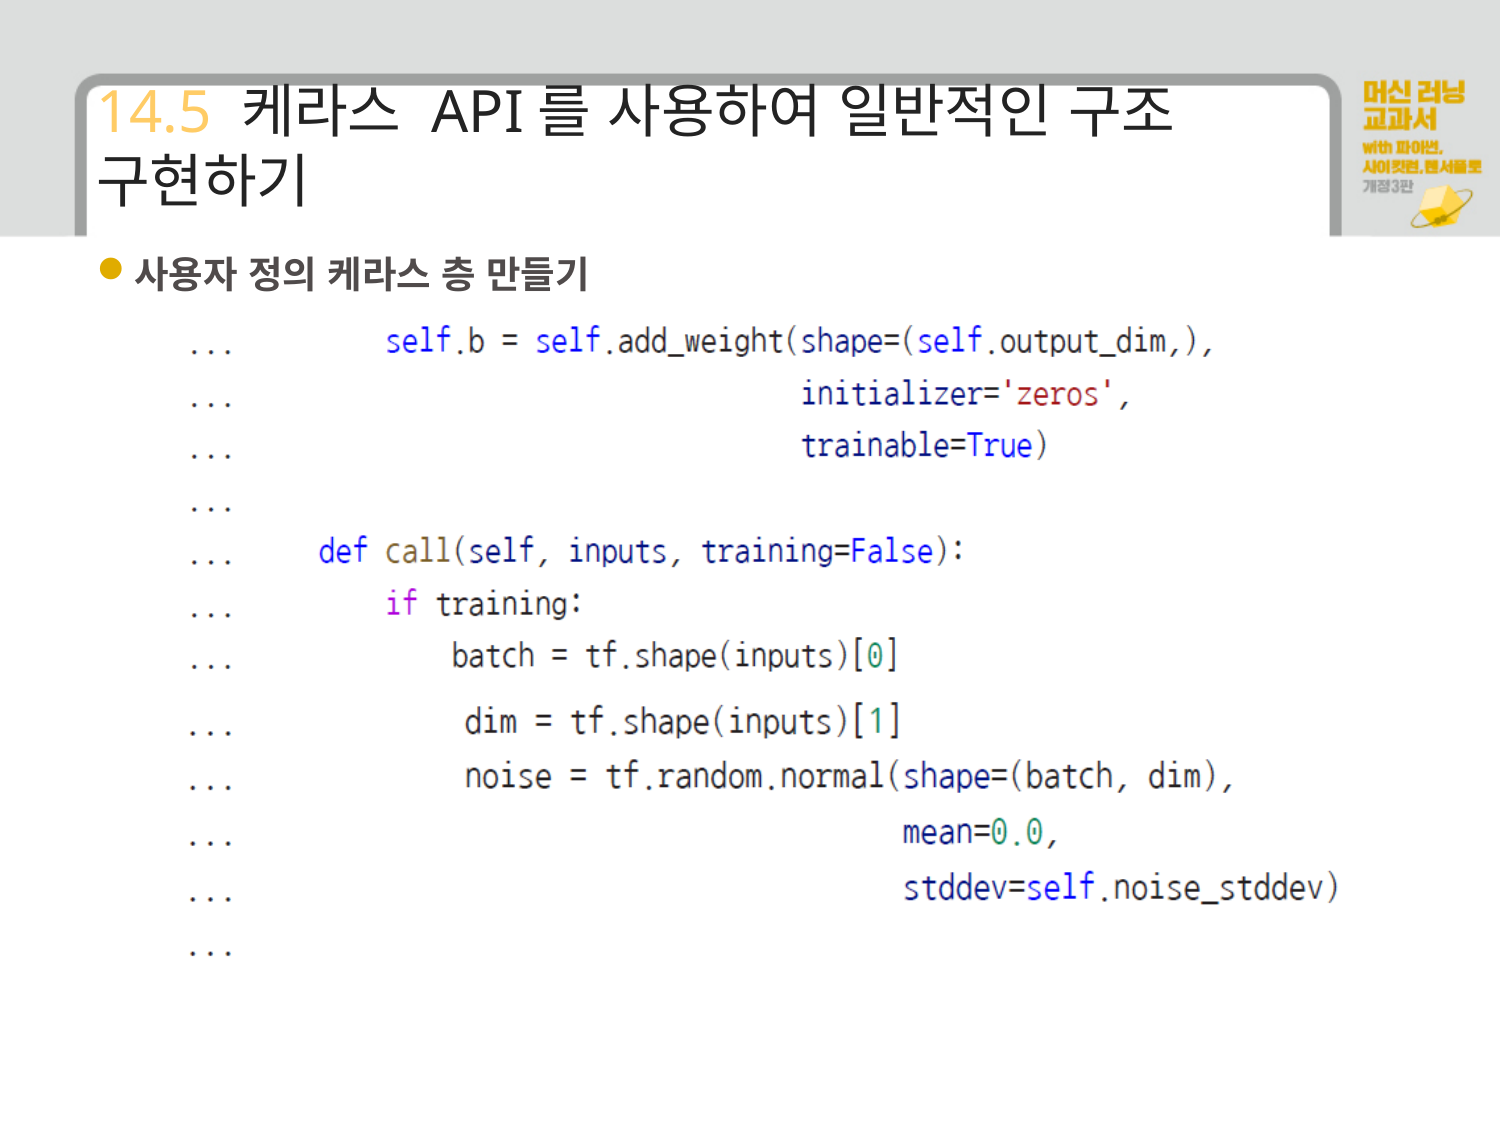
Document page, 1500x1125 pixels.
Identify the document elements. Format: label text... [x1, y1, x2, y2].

picture [0, 0, 1500, 1125]
list 사용자 정의 케라스 층 만들기 [81, 239, 1440, 1054]
title 14.5 케라스 API를 사용하여 일반적인 구조 구현하기 [81, 90, 1412, 222]
